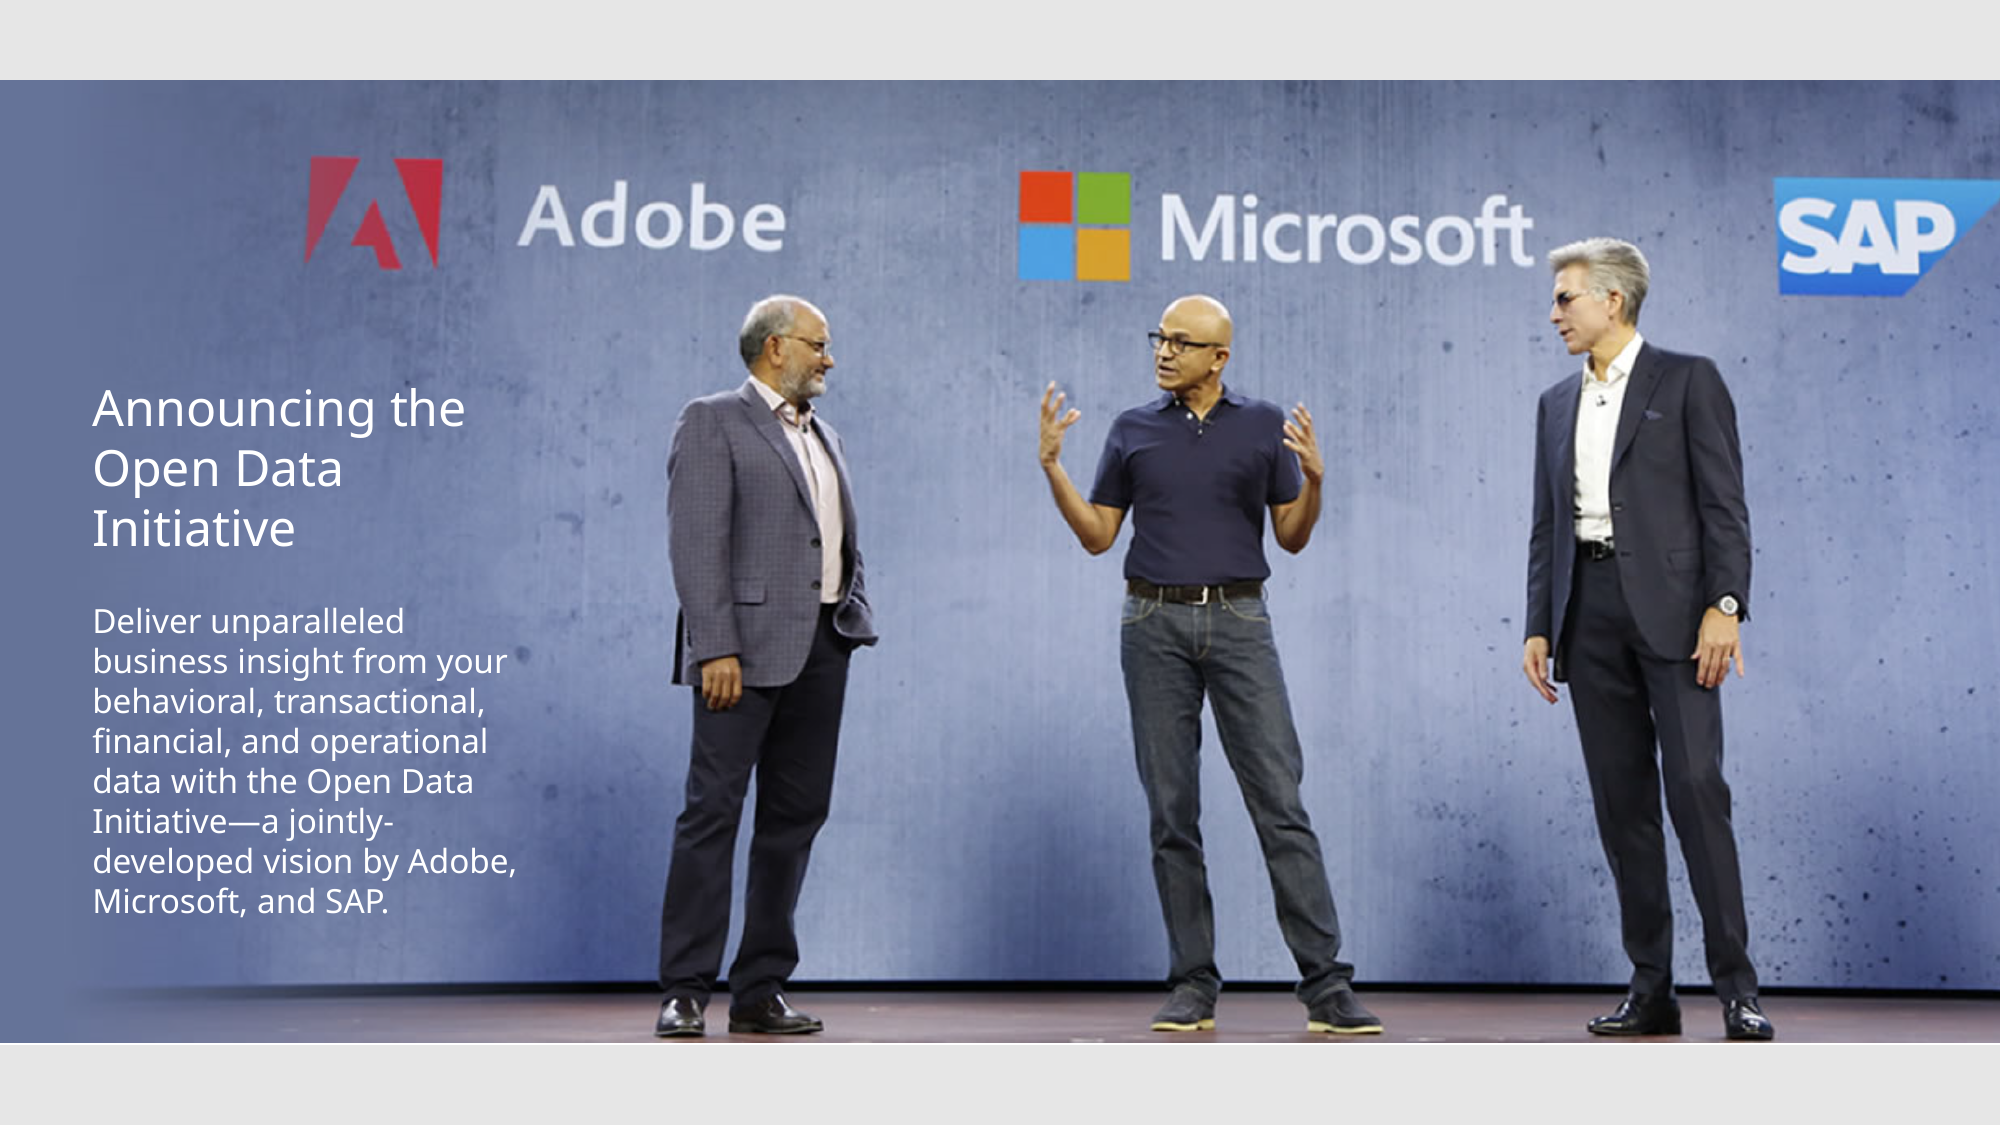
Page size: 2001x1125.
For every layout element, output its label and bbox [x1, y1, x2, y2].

picture [0, 80, 2000, 1045]
